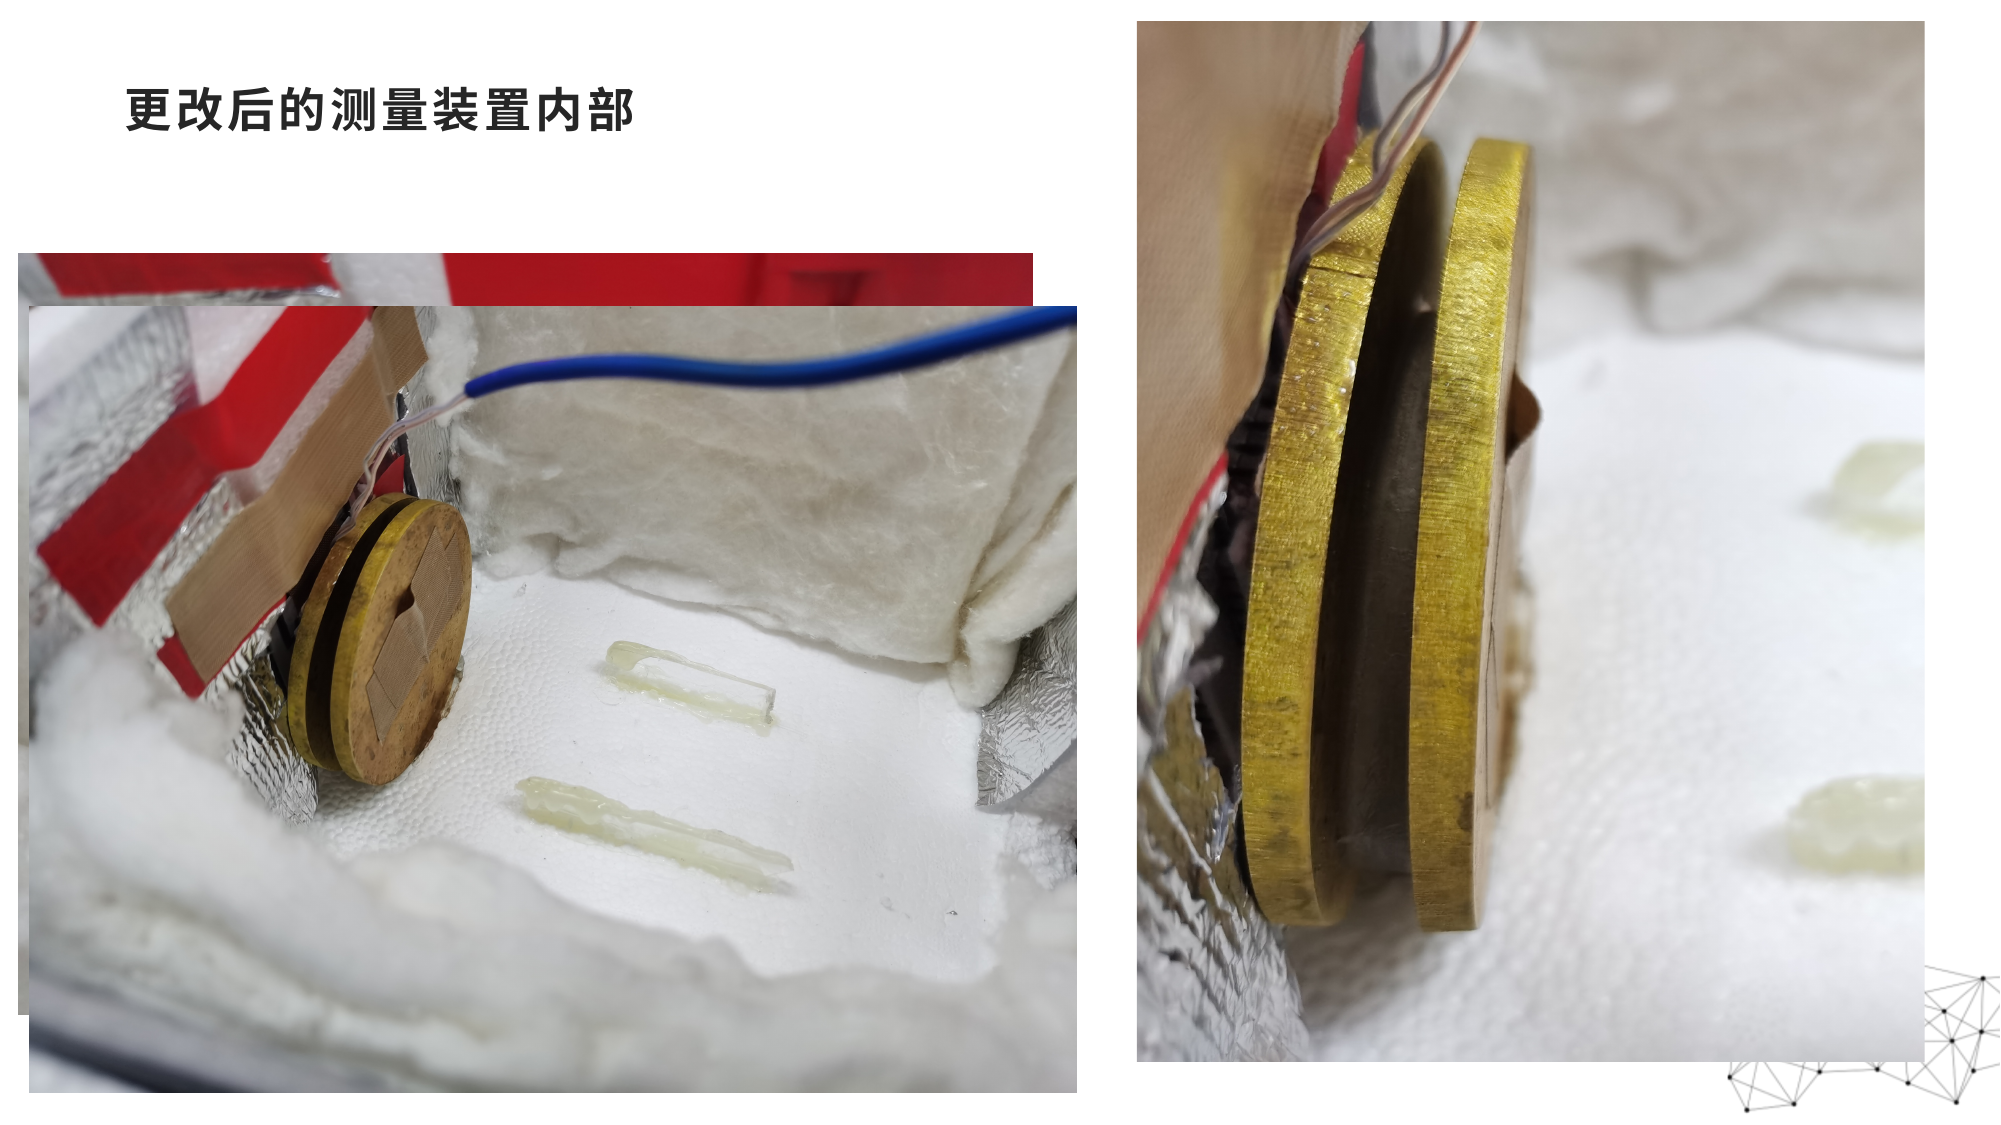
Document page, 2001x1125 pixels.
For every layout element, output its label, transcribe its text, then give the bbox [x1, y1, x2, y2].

title 更改后的测量装置内部 [109, 72, 1136, 146]
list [29, 306, 1077, 1093]
picture [1728, 949, 2000, 1124]
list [1136, 13, 1925, 1062]
picture [18, 253, 1033, 1015]
